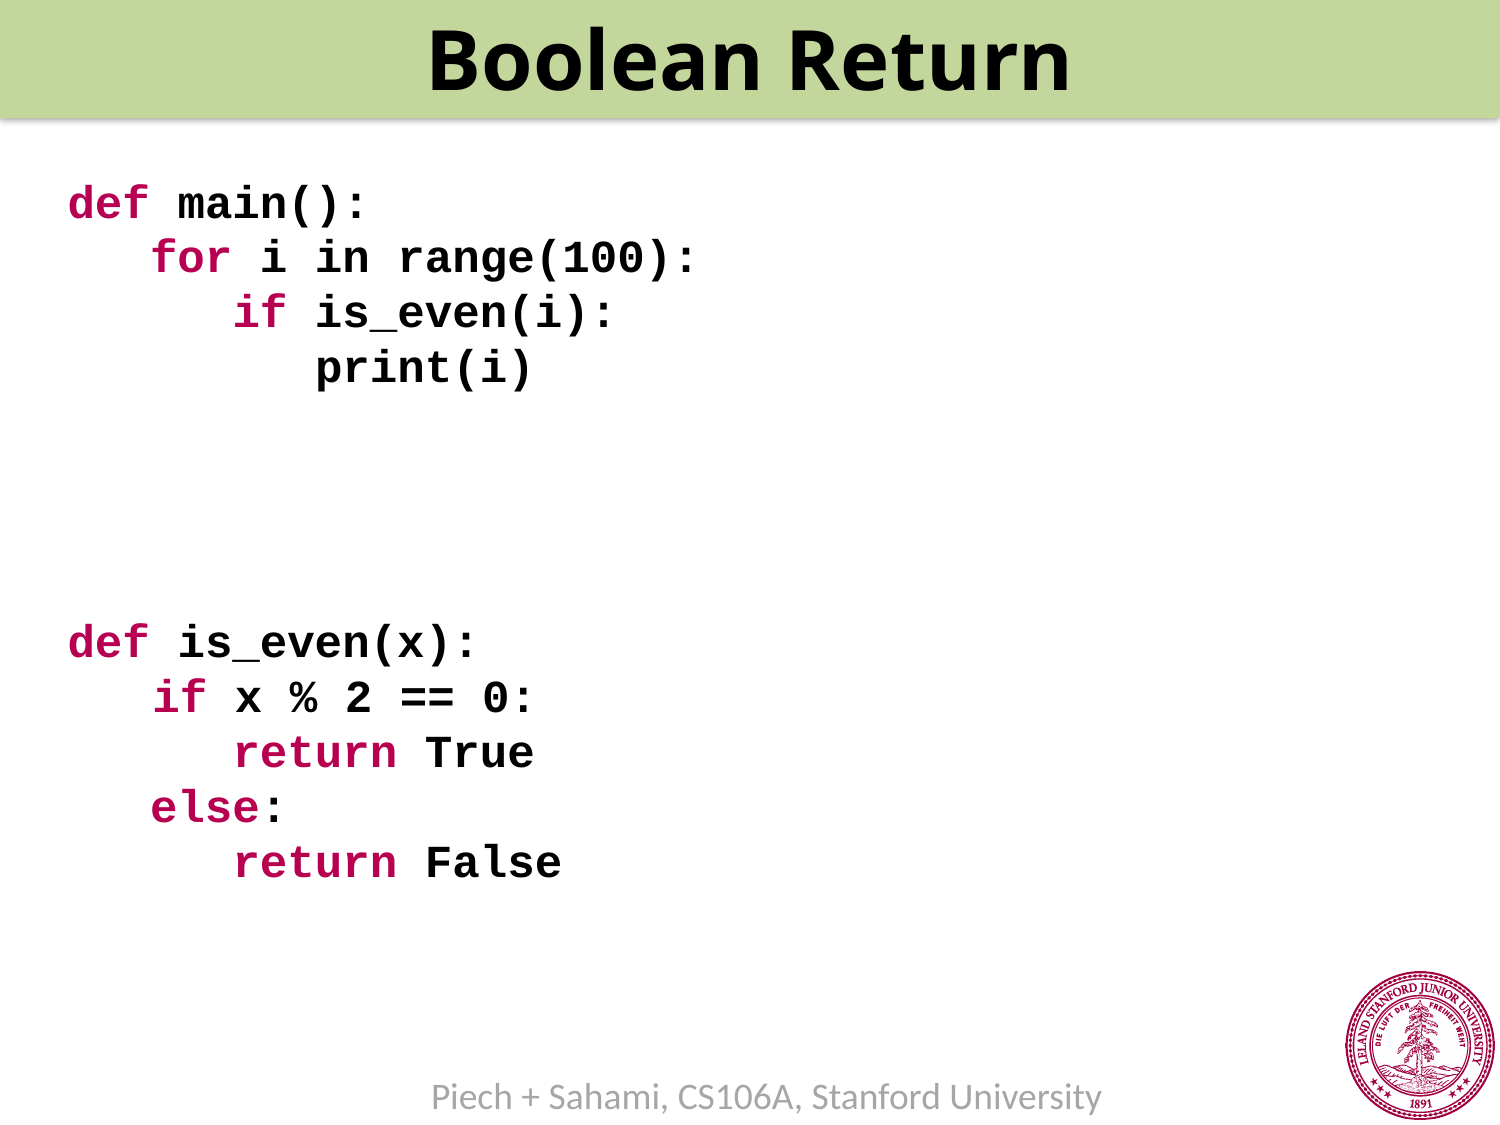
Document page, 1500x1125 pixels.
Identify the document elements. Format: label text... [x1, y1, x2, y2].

list def main(): for i in range(100): if is_even(i): print(i) def is_even(x): if x % 2 == 0: return True else: return False [52, 129, 1451, 829]
text_box Boolean Return [0, 0, 1500, 122]
picture [1345, 971, 1495, 1120]
